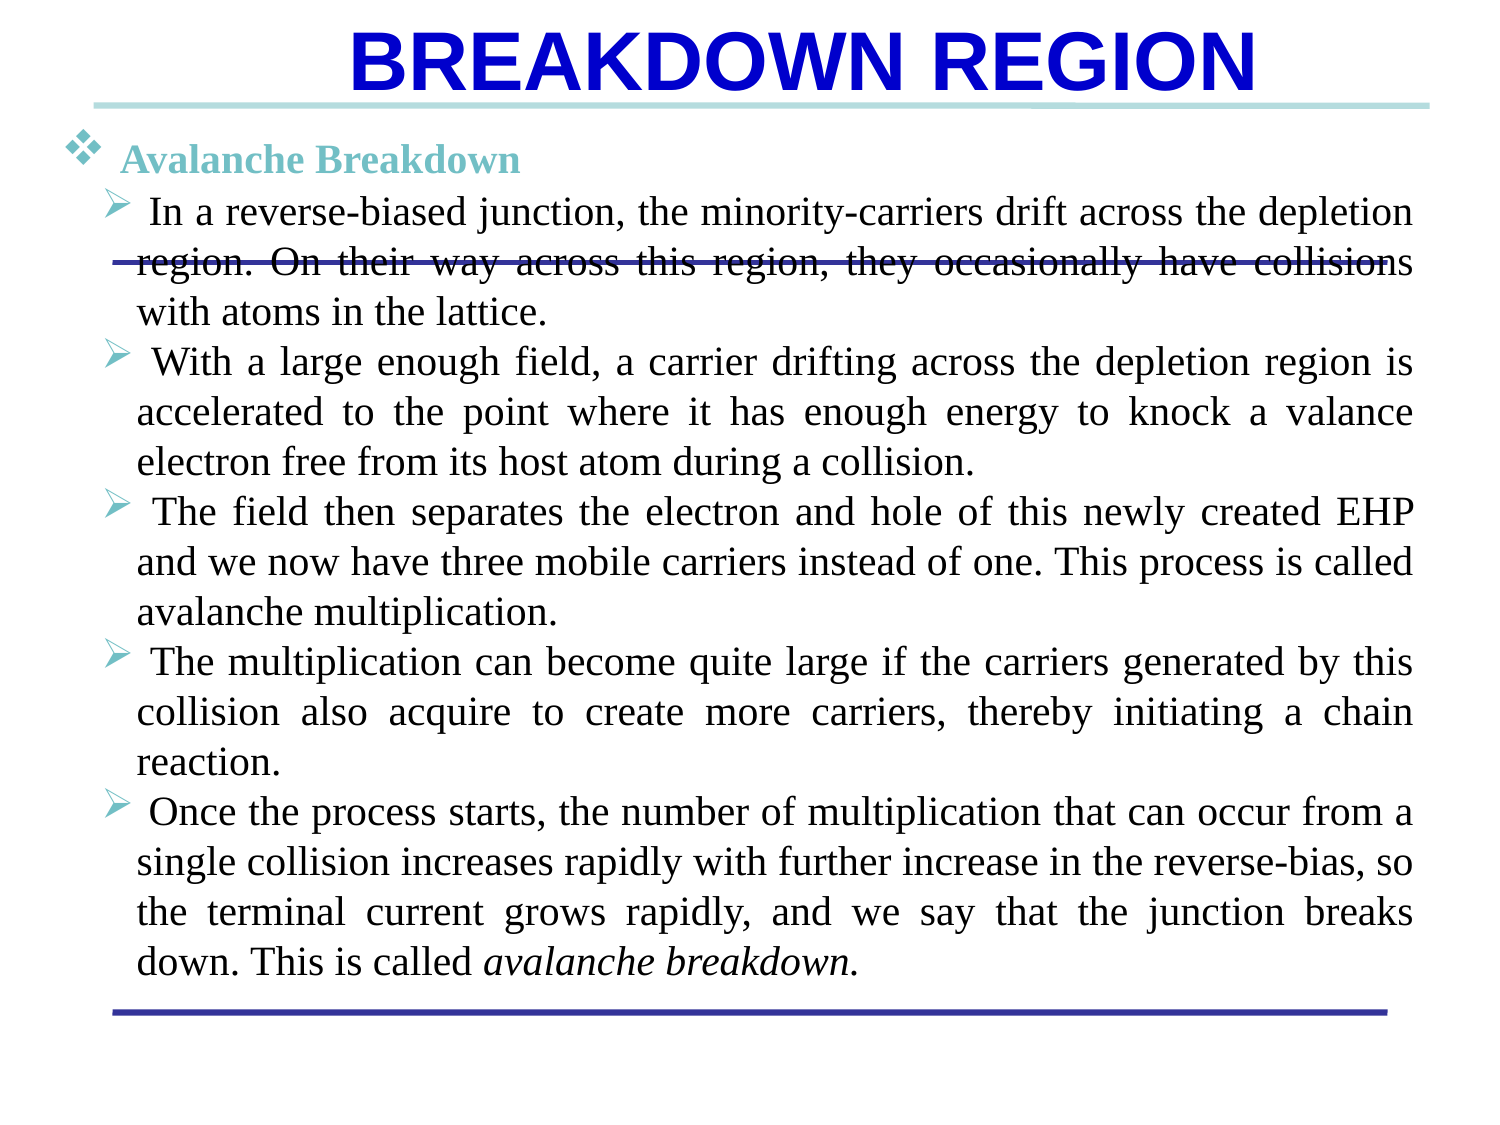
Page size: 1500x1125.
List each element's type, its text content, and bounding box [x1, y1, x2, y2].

text_box BREAKDOWN REGION [333, 0, 1274, 103]
text_box Avalanche Breakdown In a reverse-biased junction, the minority-carriers drift across the depletion region. On their way across this region, they occasionally have collisions with atoms in the lattice. With a large enough field, a carrier drifting across the depletion region is accelerated to the point where it has enough energy to knock a valance electron free from its host atom during a collision. The field then separates the electron and hole of this newly created EHP and we now have three mobile carriers instead of one. This process is called avalanche multiplication. The multiplication can become quite large if the carriers generated by this collision also acquire to create more carriers, thereby initiating a chain reaction. Once the process starts, the number of multiplication that can occur from a single collision increases rapidly with further increase in the reverse-bias, so the terminal current grows rapidly, and we say that the junction breaks down. This is called avalanche breakdown. [46, 116, 1430, 992]
